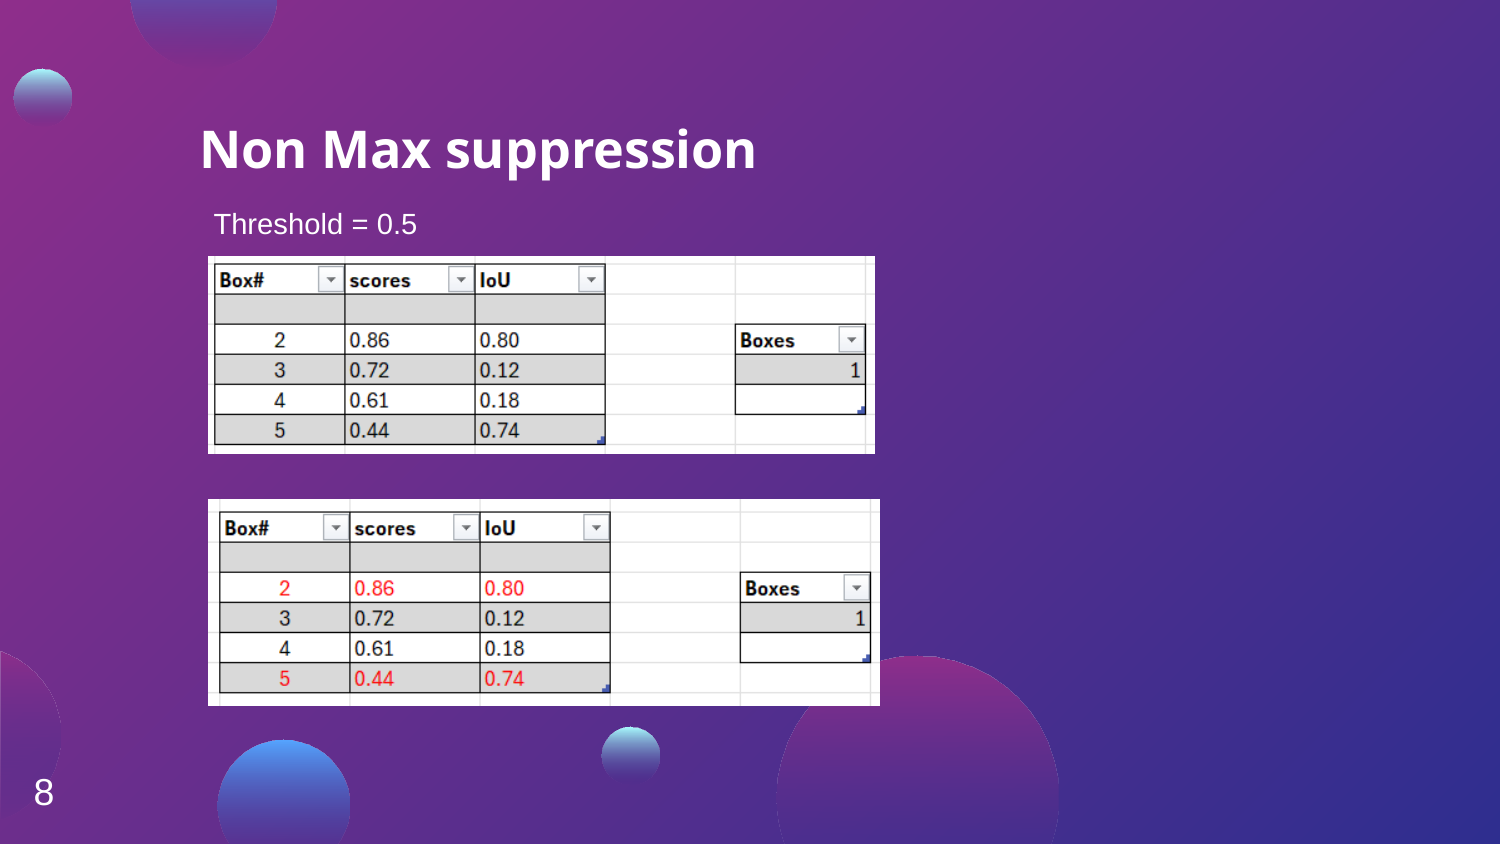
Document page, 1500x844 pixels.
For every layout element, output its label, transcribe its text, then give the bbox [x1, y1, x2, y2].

picture [208, 498, 880, 706]
picture [208, 255, 875, 454]
text_box Threshold = 0.5 [198, 198, 439, 248]
title Non Max suppression [184, 101, 1085, 242]
text_box 8 [18, 760, 66, 821]
